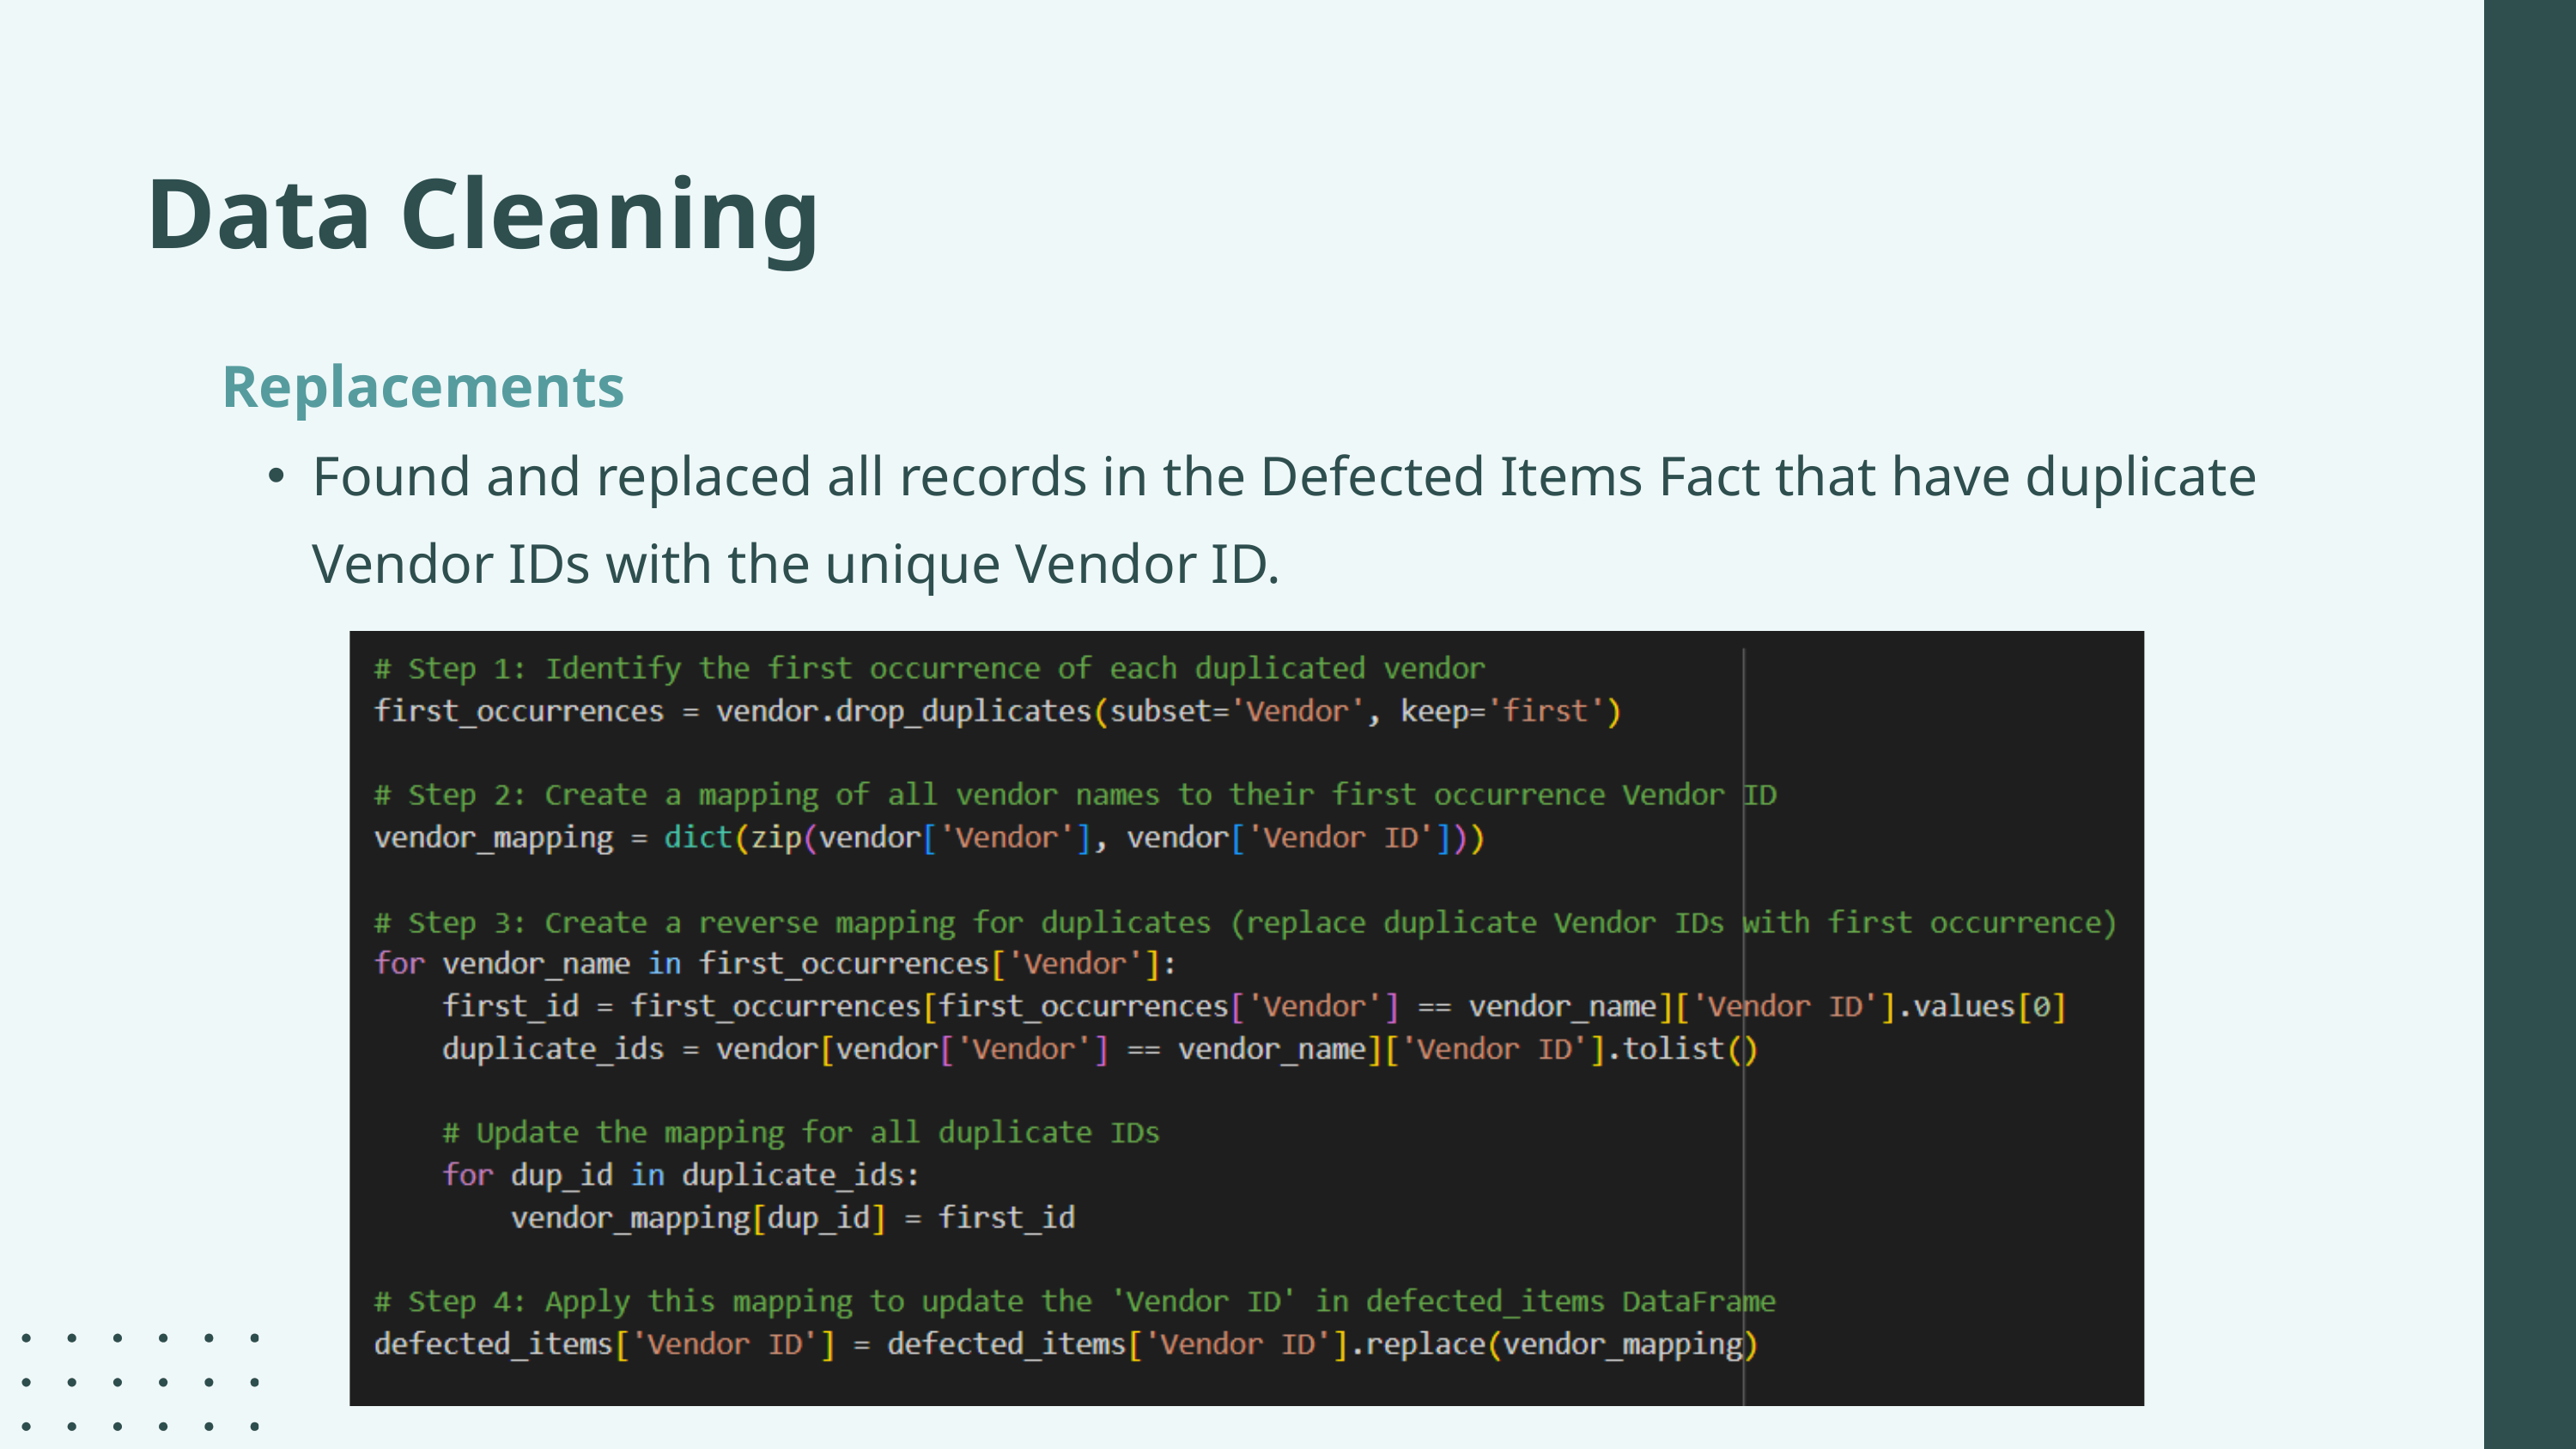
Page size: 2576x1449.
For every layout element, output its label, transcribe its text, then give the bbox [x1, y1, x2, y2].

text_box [0, 791, 2576, 903]
text_box [0, 1333, 259, 1449]
text_box Data Cleaning [144, 167, 847, 268]
text_box [349, 912, 2145, 1406]
text_box [349, 631, 2145, 788]
text_box Replacements Found and replaced all records in the Defected Items Fact that have duplicate Vendor IDs with the unique Vendor ID. [221, 325, 2355, 594]
